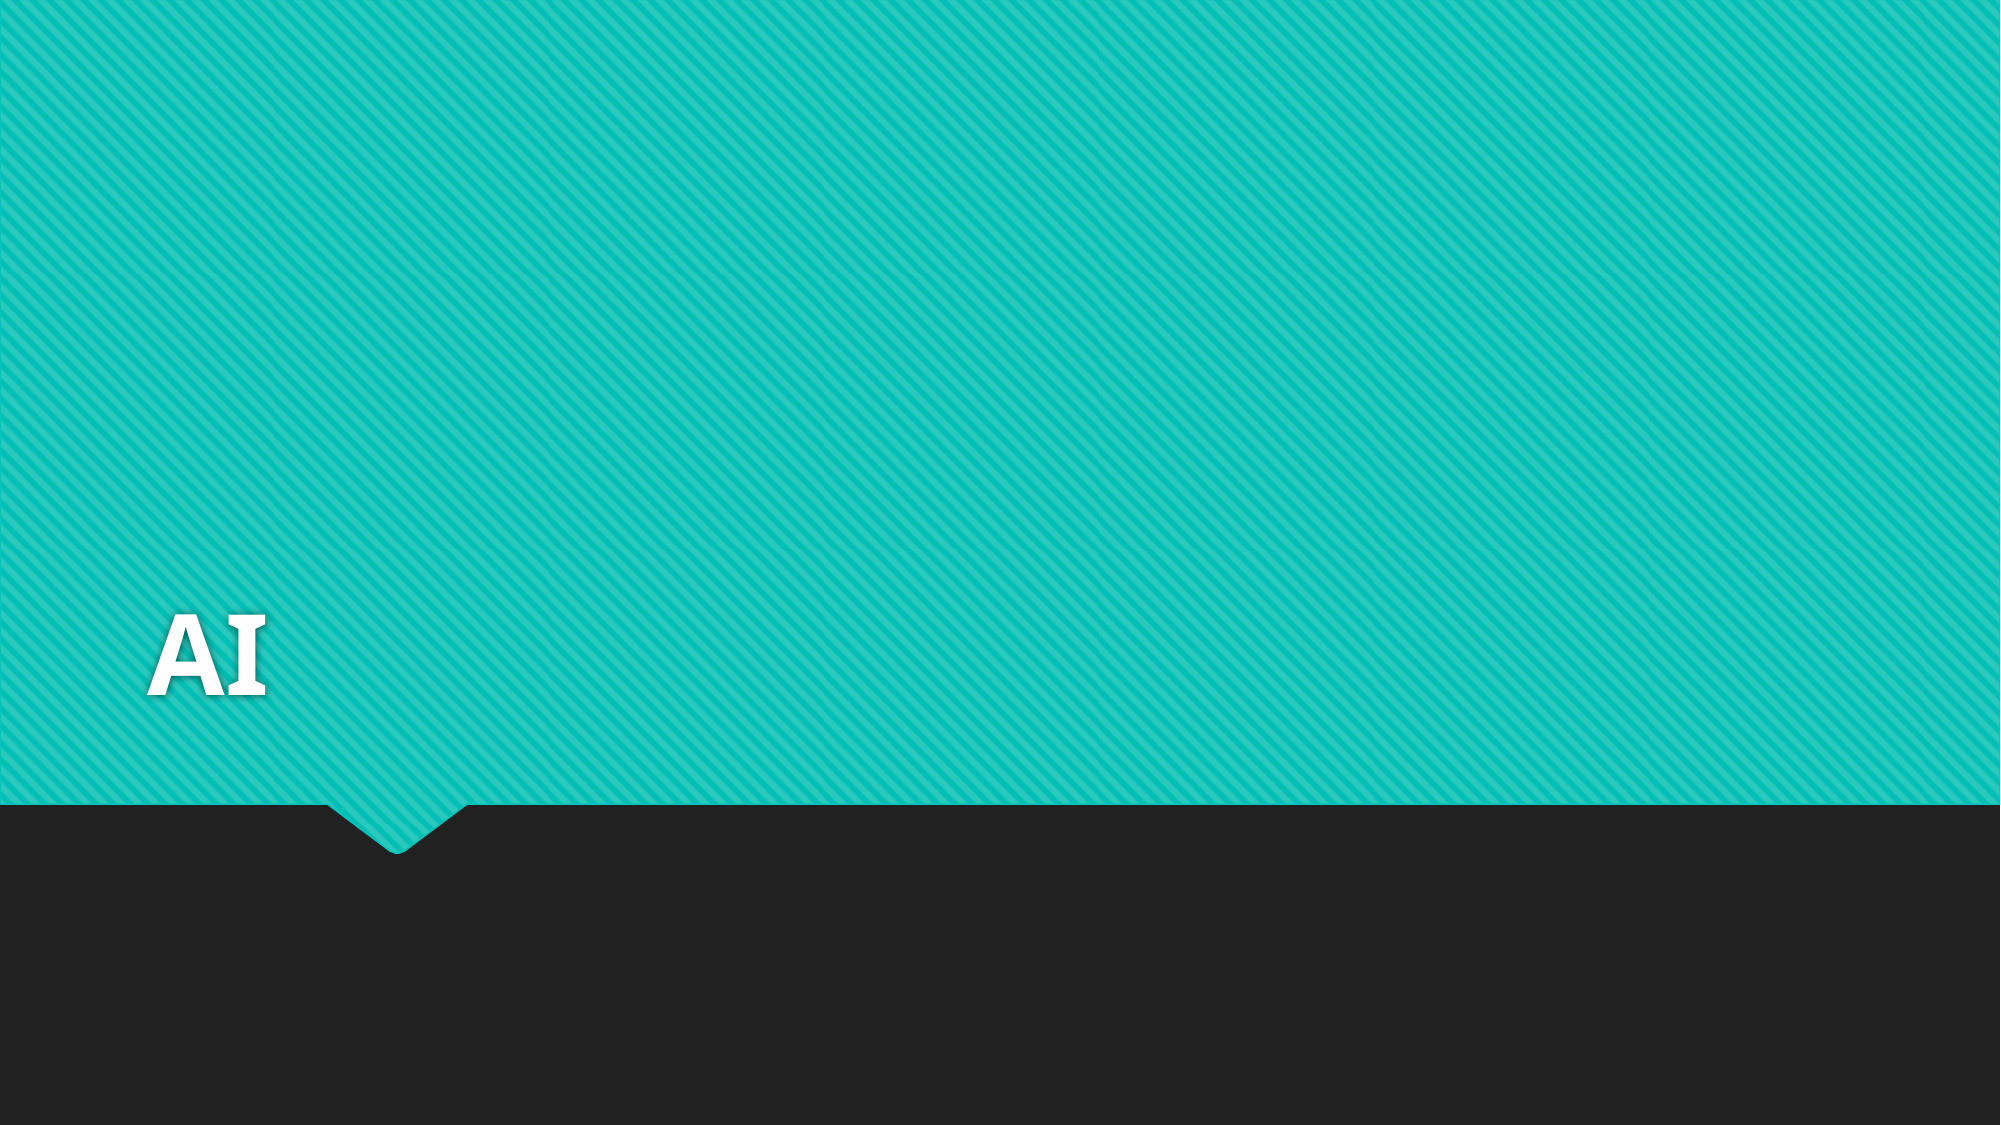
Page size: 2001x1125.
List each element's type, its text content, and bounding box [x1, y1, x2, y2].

title AI [132, 237, 1868, 726]
